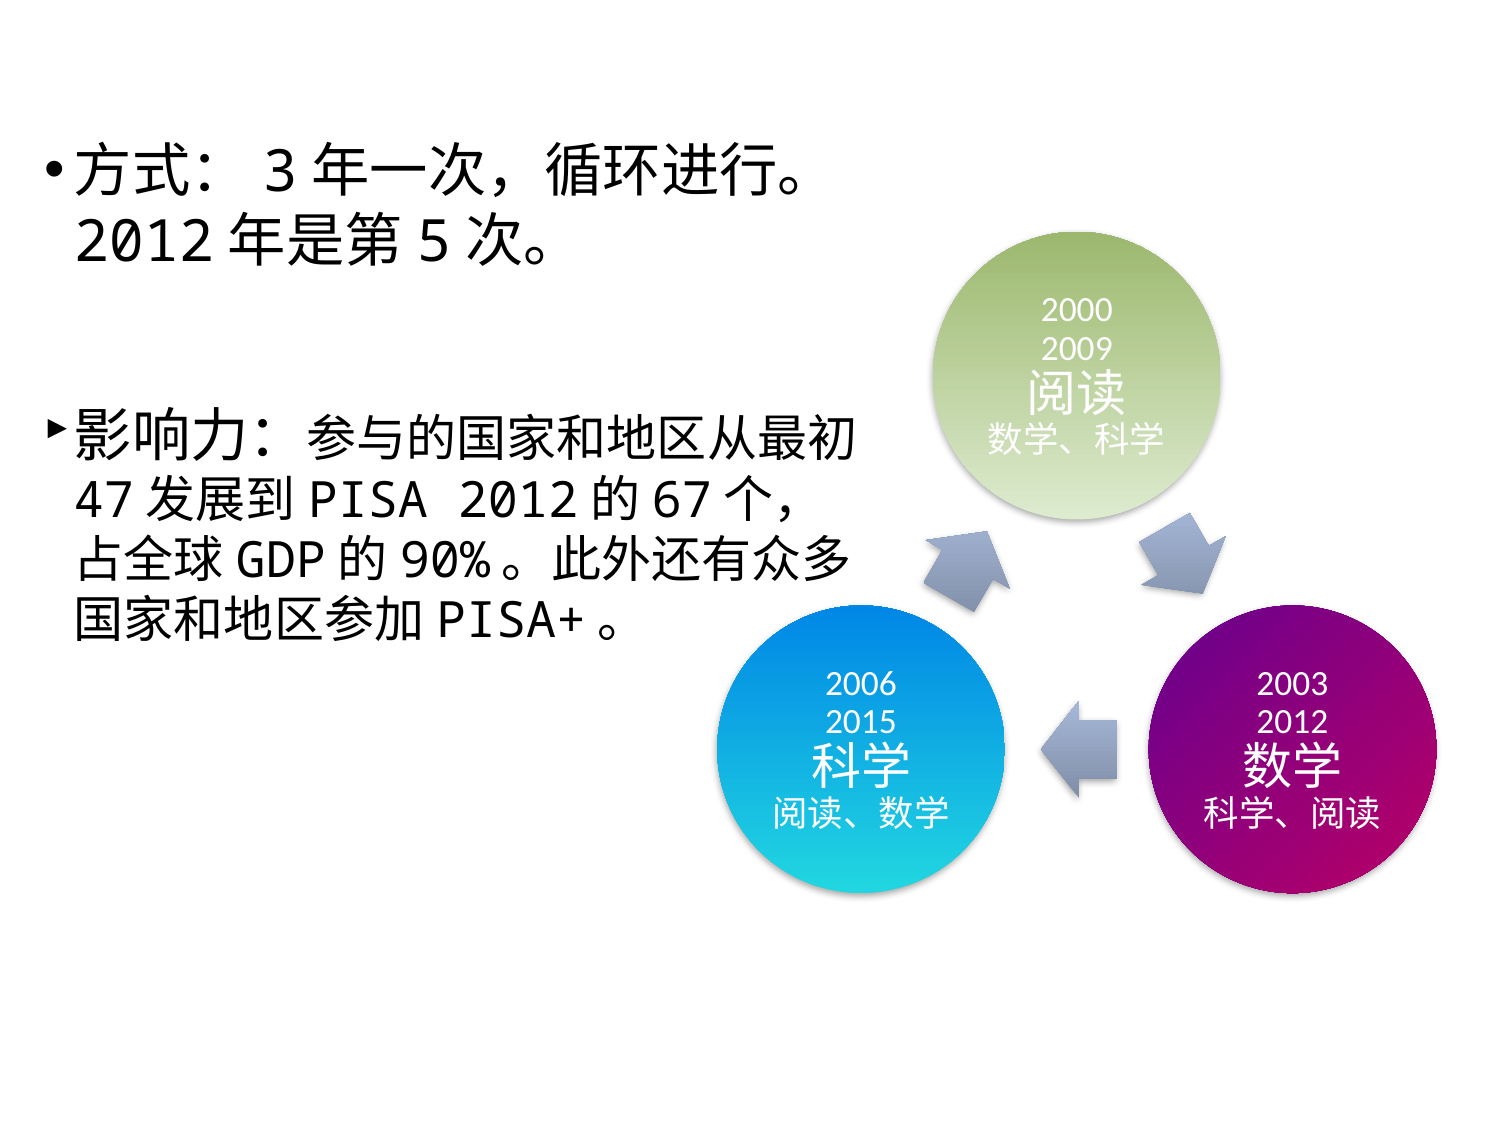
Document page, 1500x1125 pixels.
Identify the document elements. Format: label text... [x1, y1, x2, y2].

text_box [653, 231, 1500, 894]
list 方式：3年一次，循环进行。2012年是第5次。 影响力：参与的国家和地区从最初47发展到PISA 2012的67个，占全球GDP的90%。此外还有众多国家和地区参加PISA+。 [29, 31, 874, 941]
